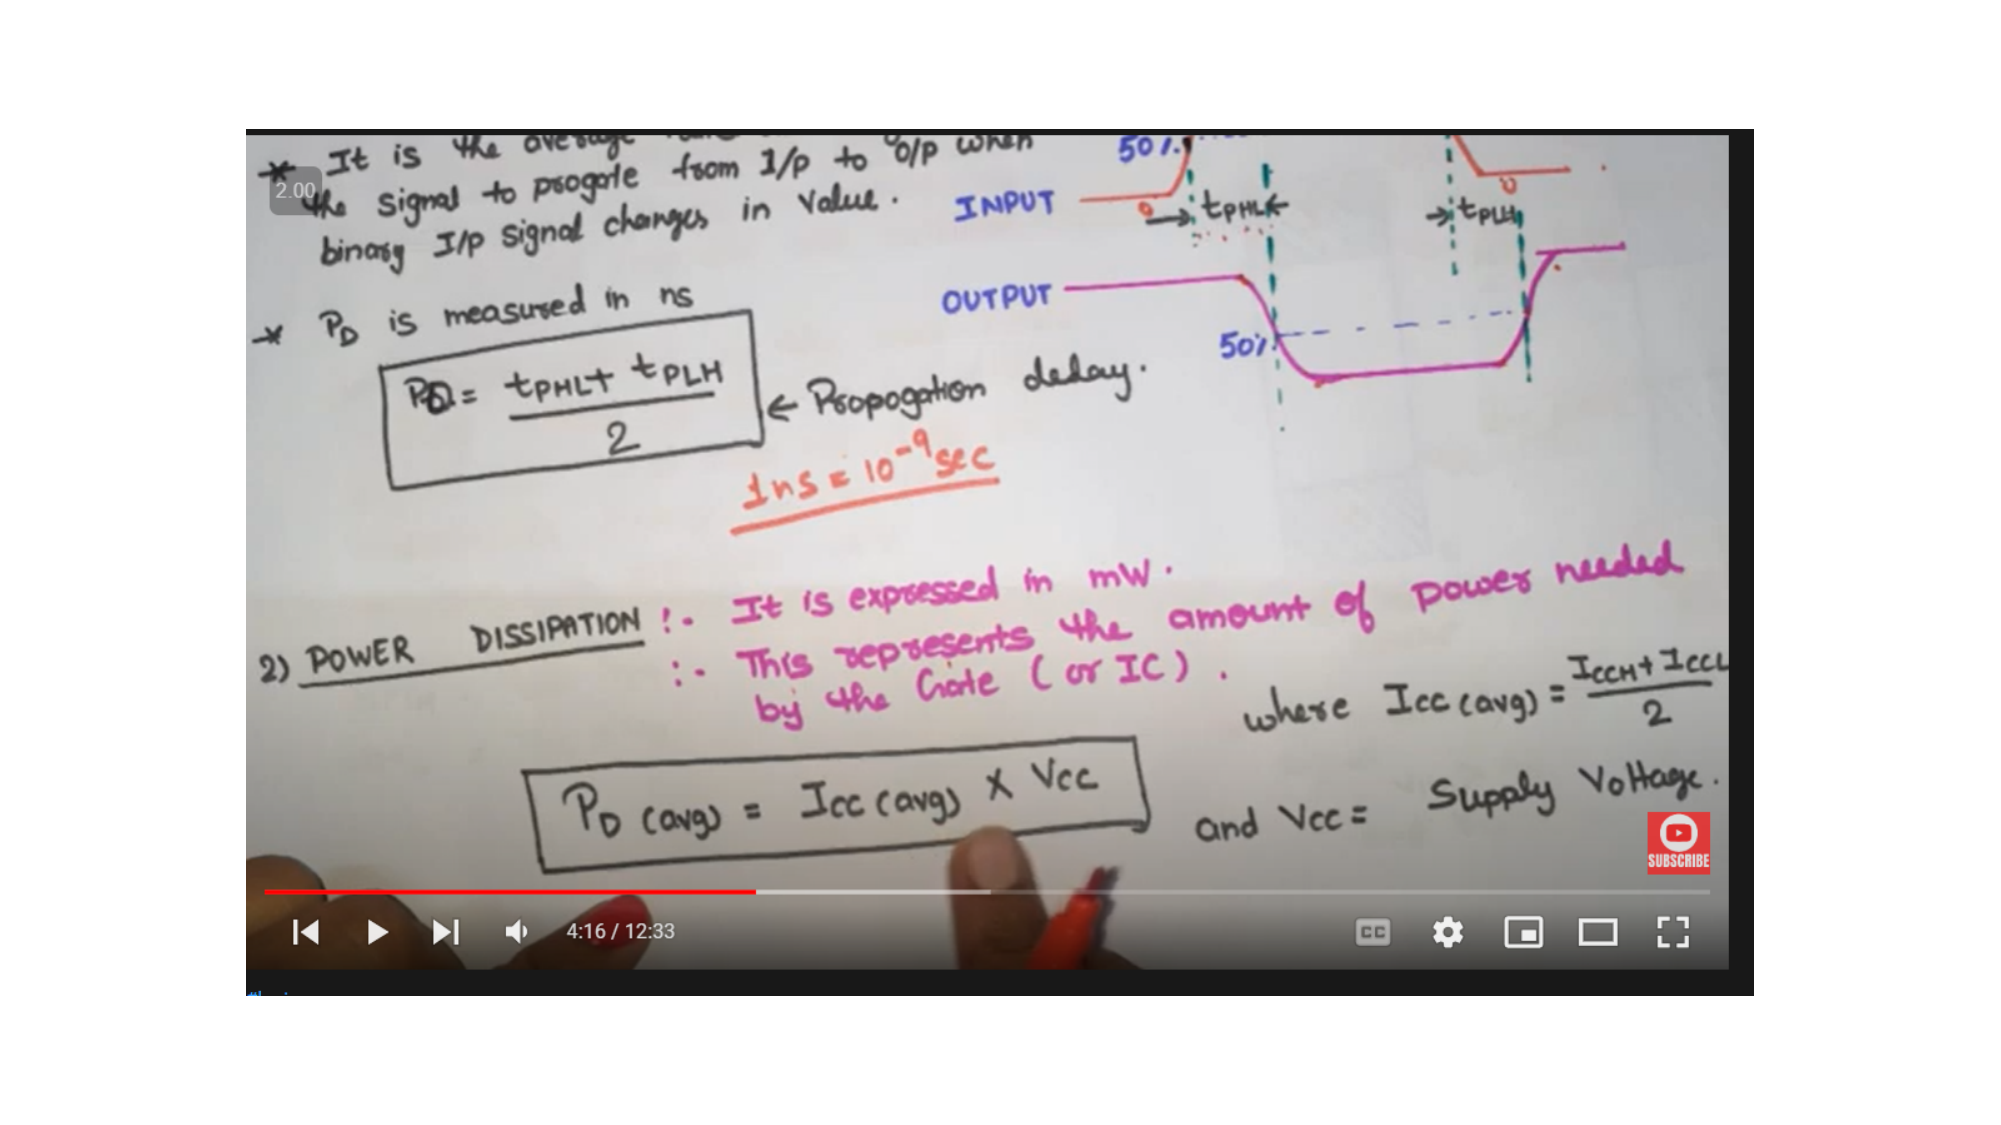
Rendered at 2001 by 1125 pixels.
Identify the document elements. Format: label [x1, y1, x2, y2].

picture [246, 129, 1754, 996]
